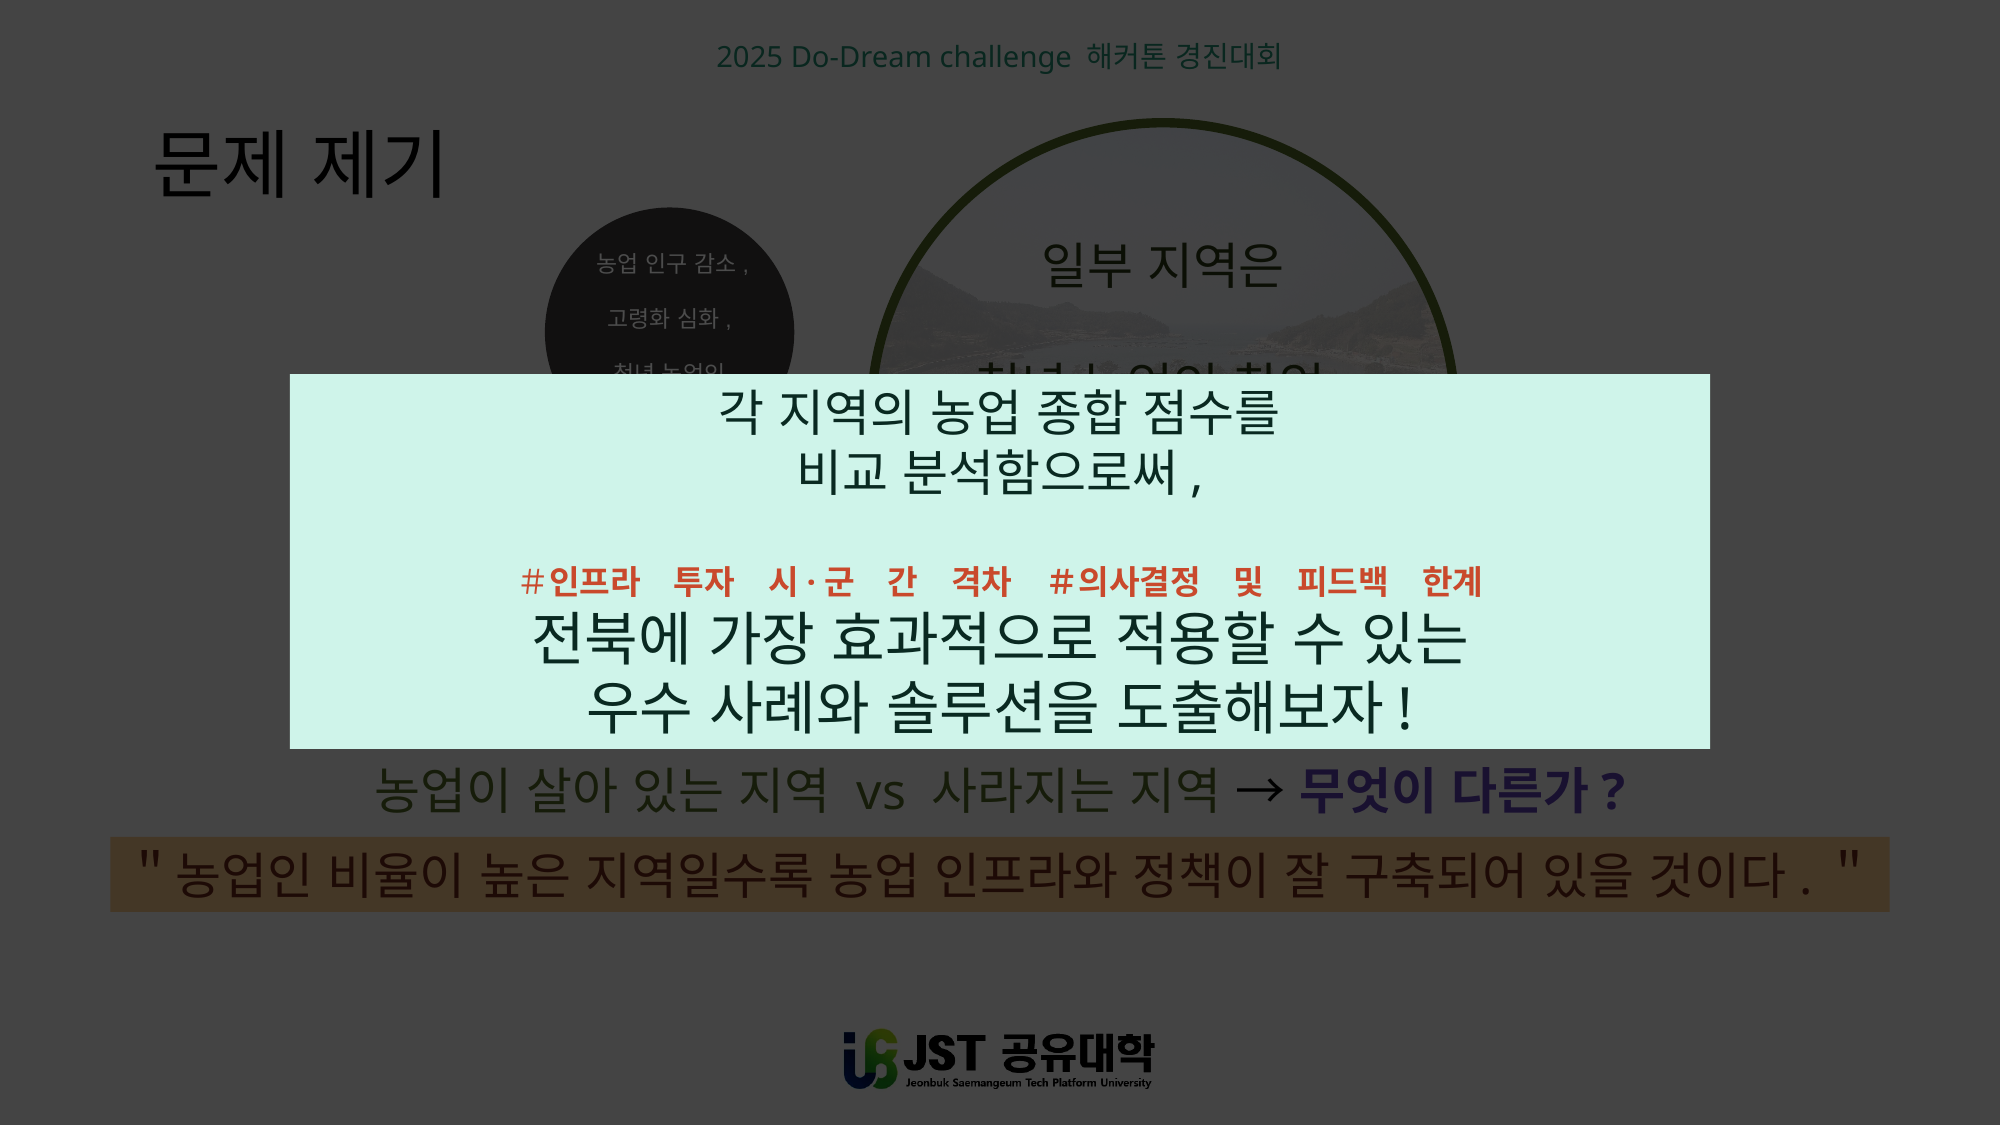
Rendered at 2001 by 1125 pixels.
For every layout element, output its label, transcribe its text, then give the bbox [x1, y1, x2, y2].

text_box 각 지역의 농업 종합 점수를 비교 분석함으로써, ＃인프라 투자 시·군 간 격차 ＃의사결정 및 피드백 한계 전북에 가장 효과적으로 적용할 수 있는 우수 사례와 솔루션을 도출해보자! [289, 374, 1711, 749]
picture [838, 1023, 1162, 1096]
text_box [544, 122, 1456, 707]
text_box [0, 0, 2000, 1125]
